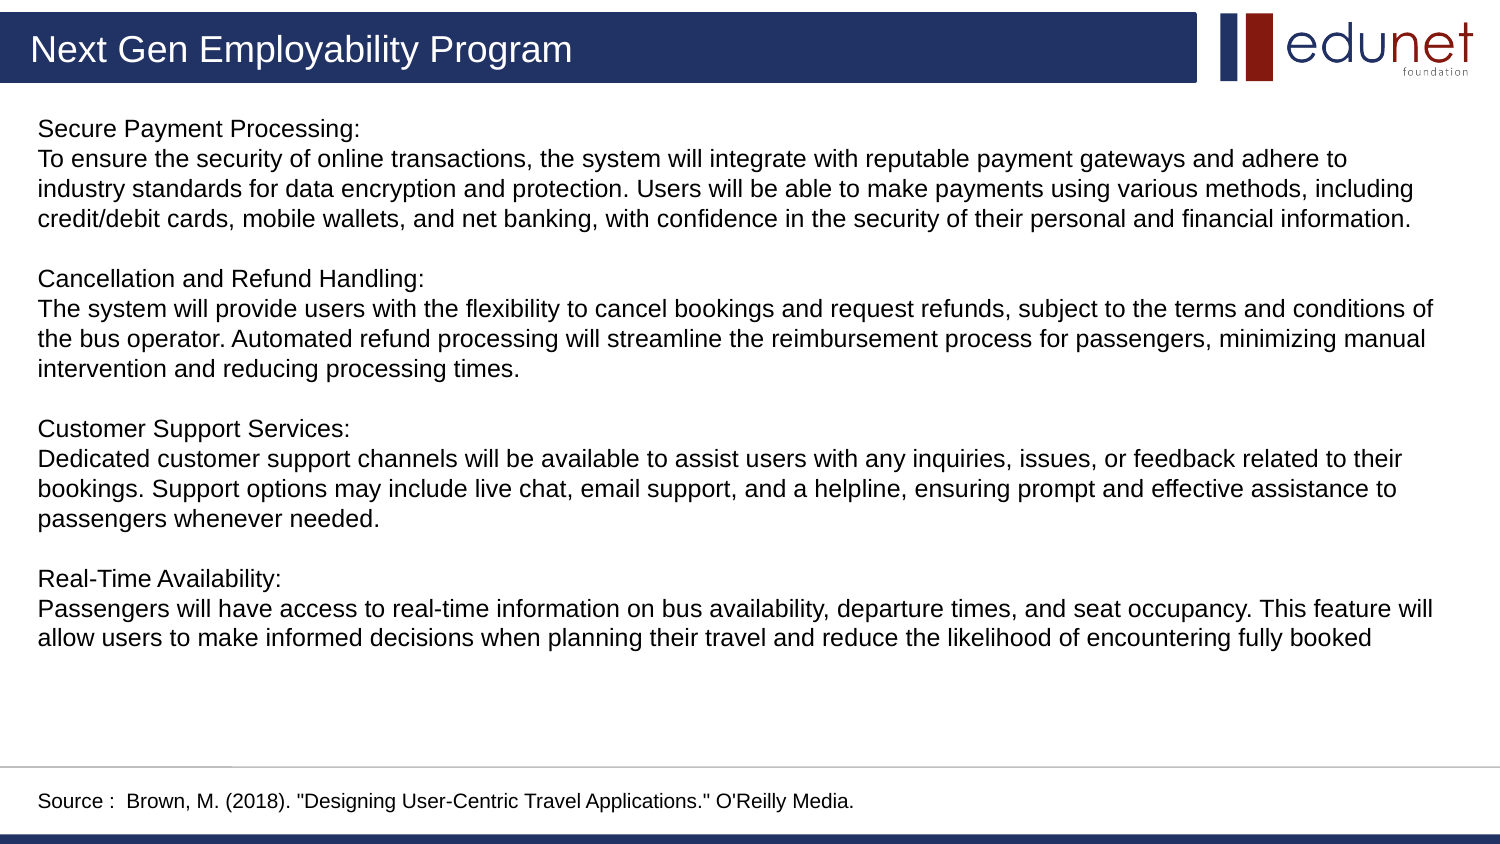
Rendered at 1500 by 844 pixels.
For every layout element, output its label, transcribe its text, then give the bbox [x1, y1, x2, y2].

picture [1279, 14, 1482, 83]
text_box Source : Brown, M. (2018). "Designing User-Centric Travel Applications." O'Reilly Media. [22, 773, 1373, 826]
text_box Secure Payment Processing: To ensure the security of online transactions, the system will integrate with reputable payment gateways and adhere to industry standards for data encryption and protection. Users will be able to make payments using various methods, including credit/debit cards, mobile wallets, and net banking, with confidence in the security of their personal and financial information. Cancellation and Refund Handling: The system will provide users with the flexibility to cancel bookings and request refunds, subject to the terms and conditions of the bus operator. Automated refund processing will streamline the reimbursement process for passengers, minimizing manual intervention and reducing processing times. Customer Support Services: Dedicated customer support channels will be available to assist users with any inquiries, issues, or feedback related to their bookings. Support options may include live chat, email support, and a helpline, ensuring prompt and effective assistance to passengers whenever needed. Real-Time Availability: Passengers will have access to real-time information on bus availability, departure times, and seat occupancy. This feature will allow users to make informed decisions when planning their travel and reduce the likelihood of encountering fully booked [22, 105, 1458, 690]
